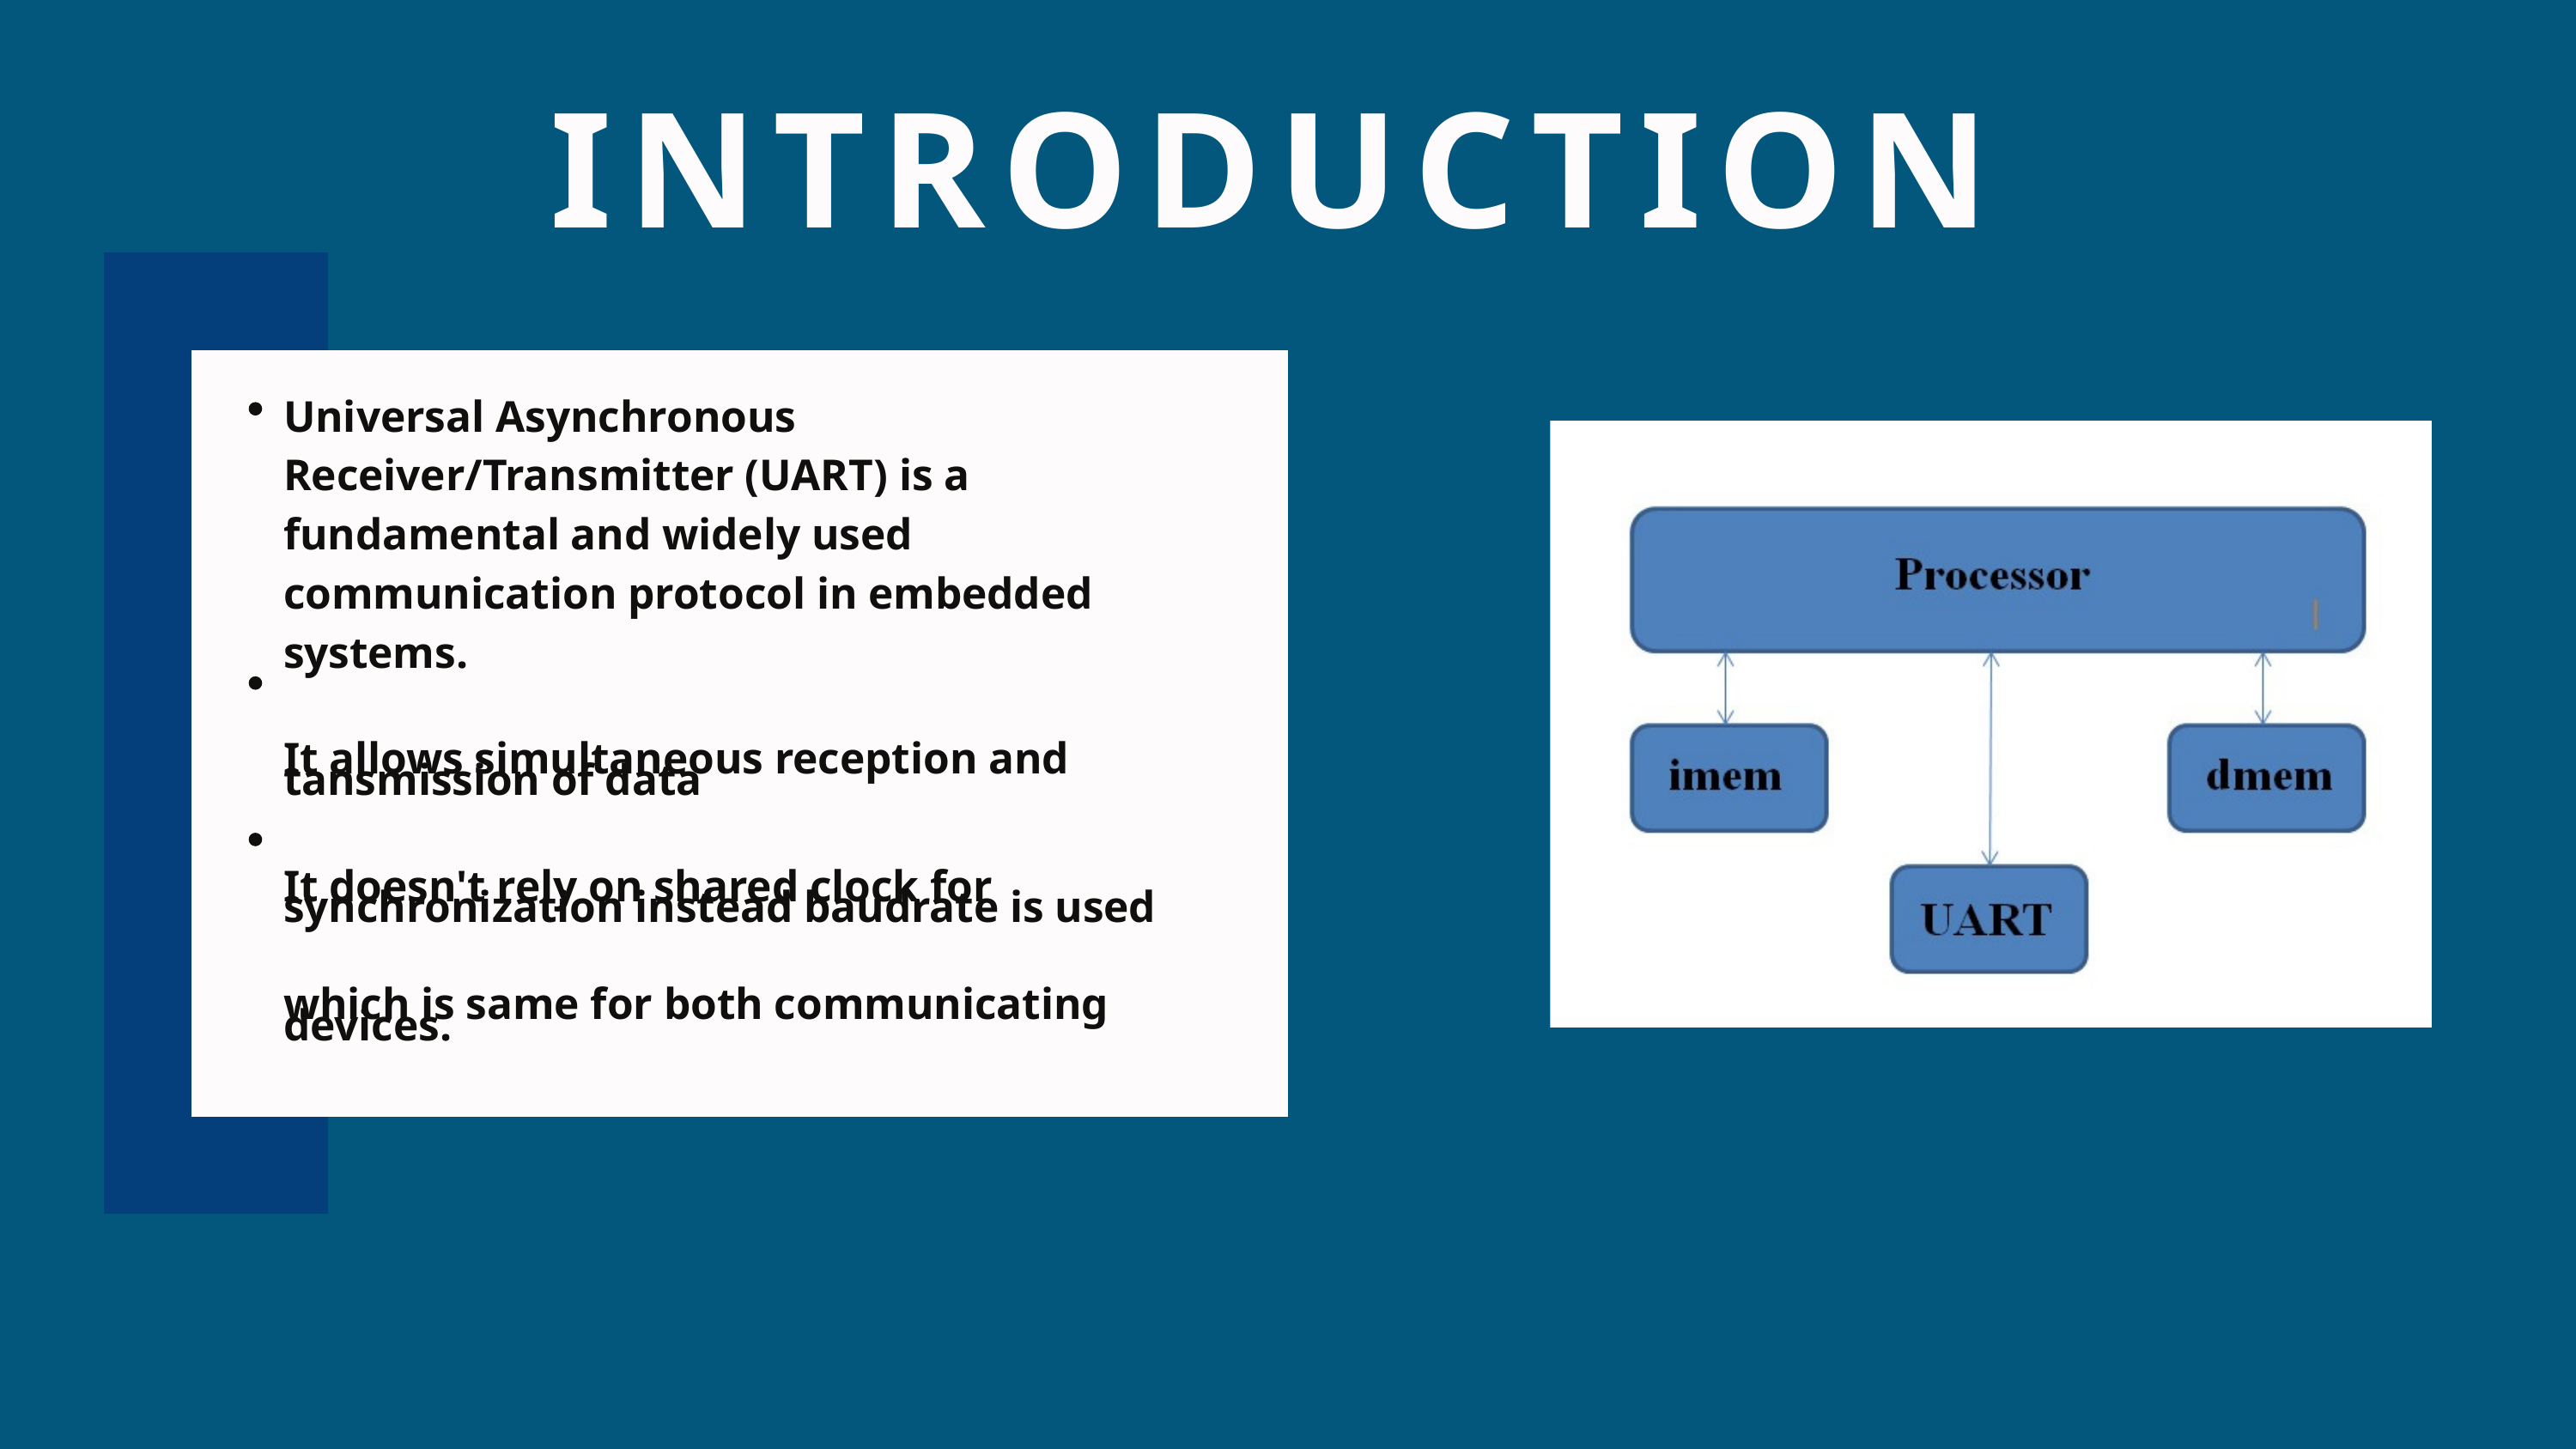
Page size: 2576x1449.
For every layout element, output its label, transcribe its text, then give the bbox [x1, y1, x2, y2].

text_box INTRODUCTION [550, 36, 2056, 260]
text_box [1550, 421, 2432, 1028]
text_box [94, 243, 1297, 1223]
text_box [248, 832, 263, 847]
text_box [248, 402, 263, 416]
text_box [248, 676, 263, 690]
